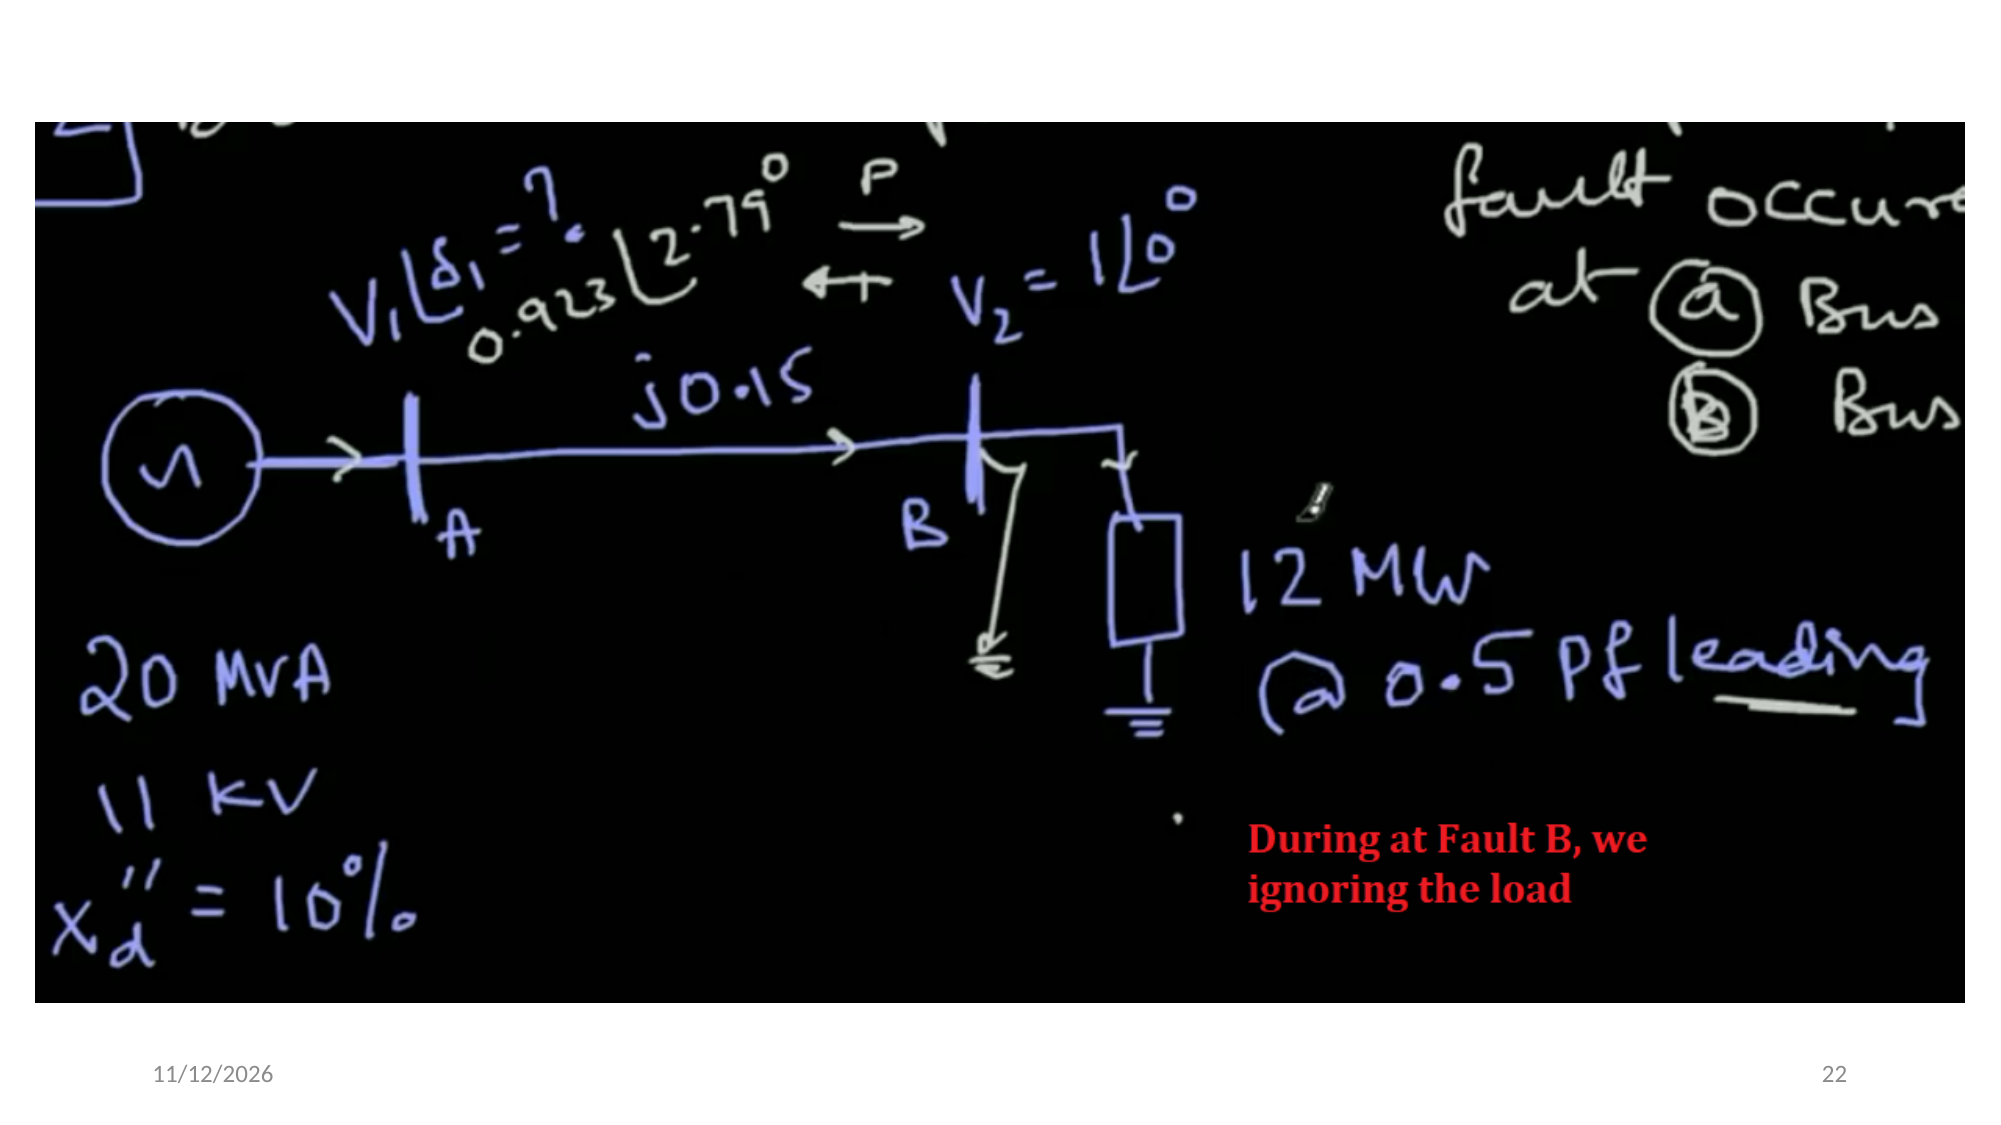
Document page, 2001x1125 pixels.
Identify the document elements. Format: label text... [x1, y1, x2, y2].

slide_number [137, 1042, 588, 1103]
slide_number 22 [1412, 1042, 1863, 1103]
picture [35, 122, 1965, 1003]
